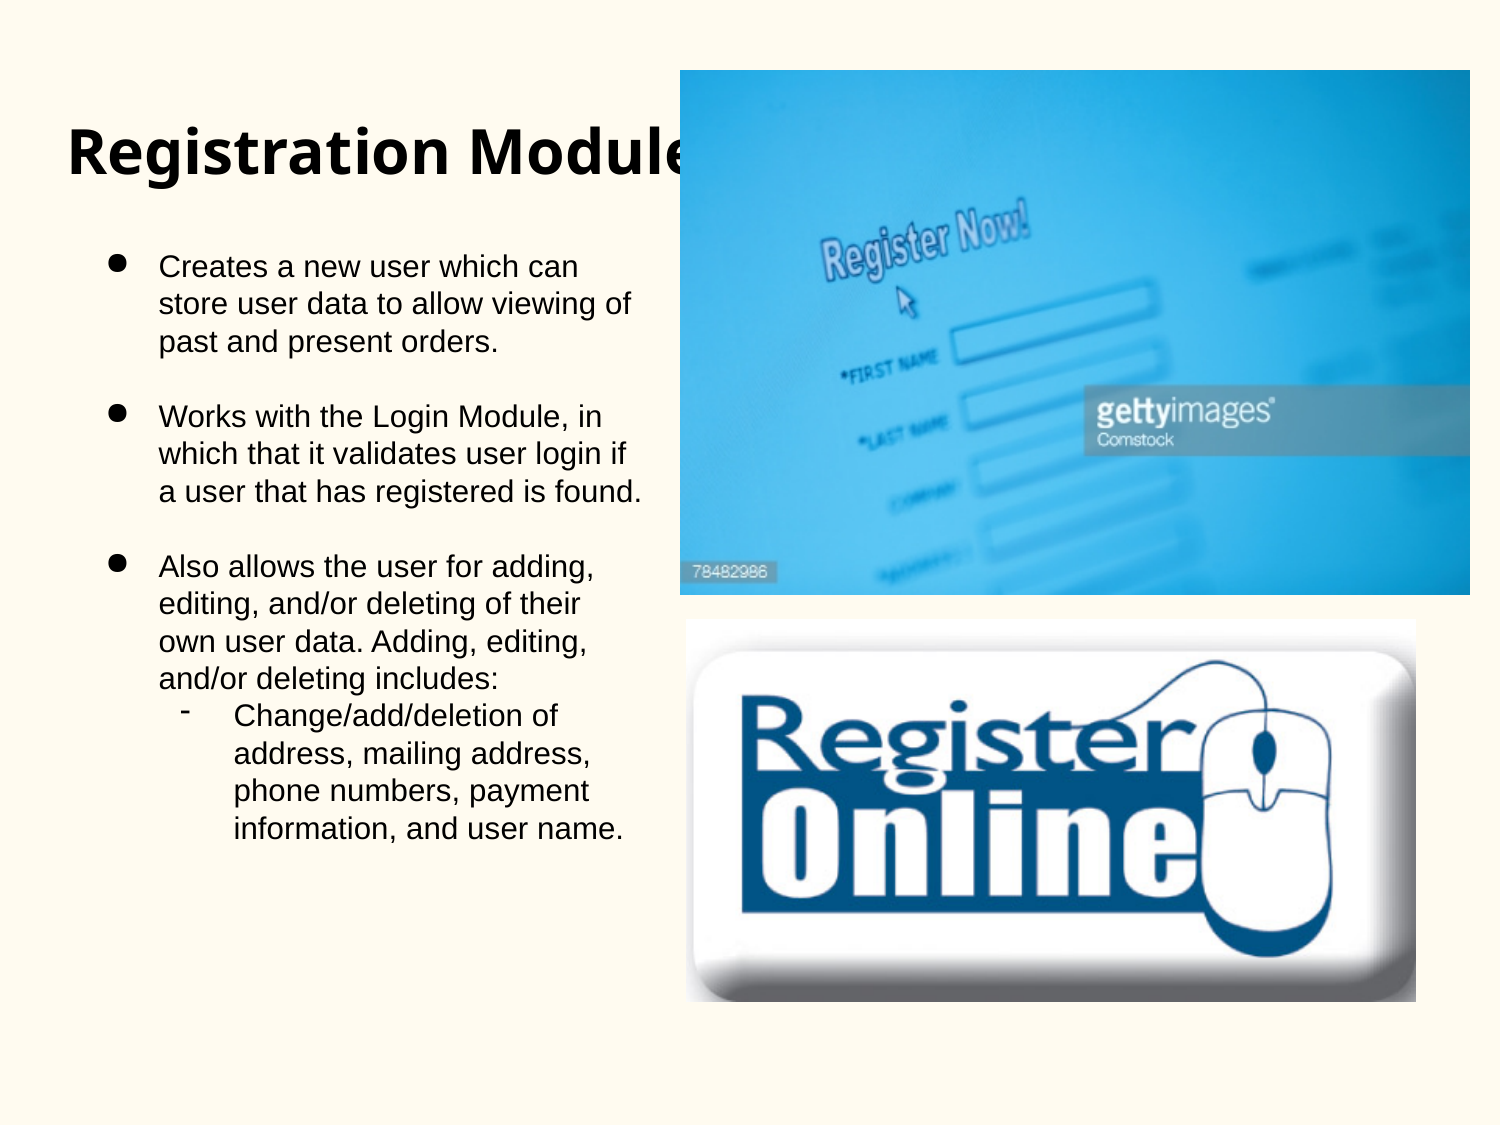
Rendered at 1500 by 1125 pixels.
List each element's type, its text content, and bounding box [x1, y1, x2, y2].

picture [686, 619, 1417, 1002]
picture [680, 70, 1470, 596]
title Registration Module [51, 97, 675, 232]
text_box Creates a new user which can store user data to allow viewing of past and present orders. Works with the Login Module, in which that it validates user login if a user that has registered is found. Also allows the user for adding, editing, and/or deleting of their own user data. Adding, editing, and/or deleting includes: Change/add/deletion of address, mailing address, phone numbers, payment information, and user name. [68, 231, 662, 994]
